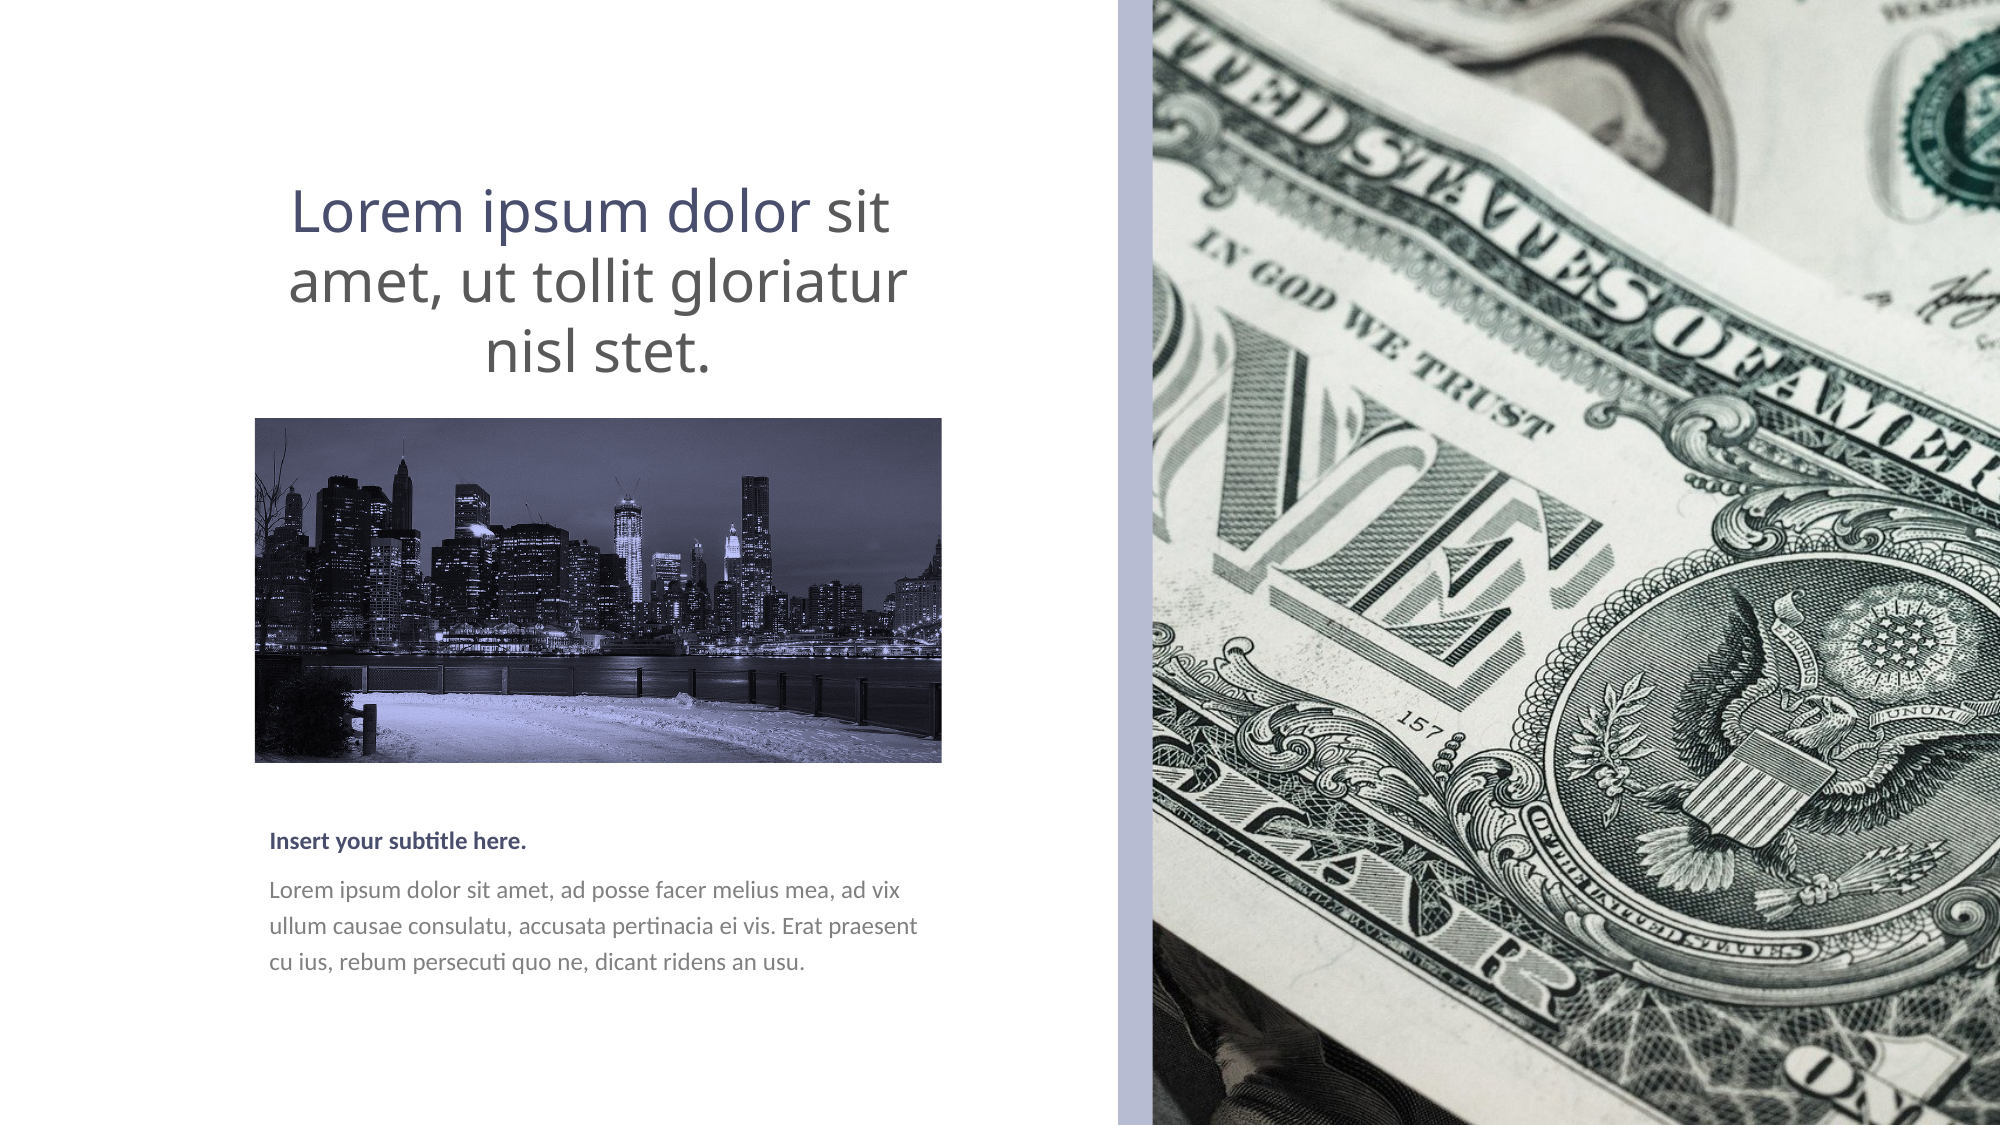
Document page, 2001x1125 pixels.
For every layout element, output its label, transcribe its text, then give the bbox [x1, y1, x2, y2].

text_box [1117, 0, 1152, 1125]
picture [1152, 0, 2000, 1125]
text_box Lorem ipsum dolor sit amet, ut tollit gloriatur nisl stet. [254, 166, 942, 392]
text_box Lorem ipsum dolor sit amet, ad posse facer melius mea, ad vix ullum causae consulatu, accusata pertinacia ei vis. Erat praesent cu ius, rebum persecuti quo ne, dicant ridens an usu. [254, 860, 942, 984]
text_box Insert your subtitle here. [254, 811, 882, 863]
picture [254, 418, 942, 763]
